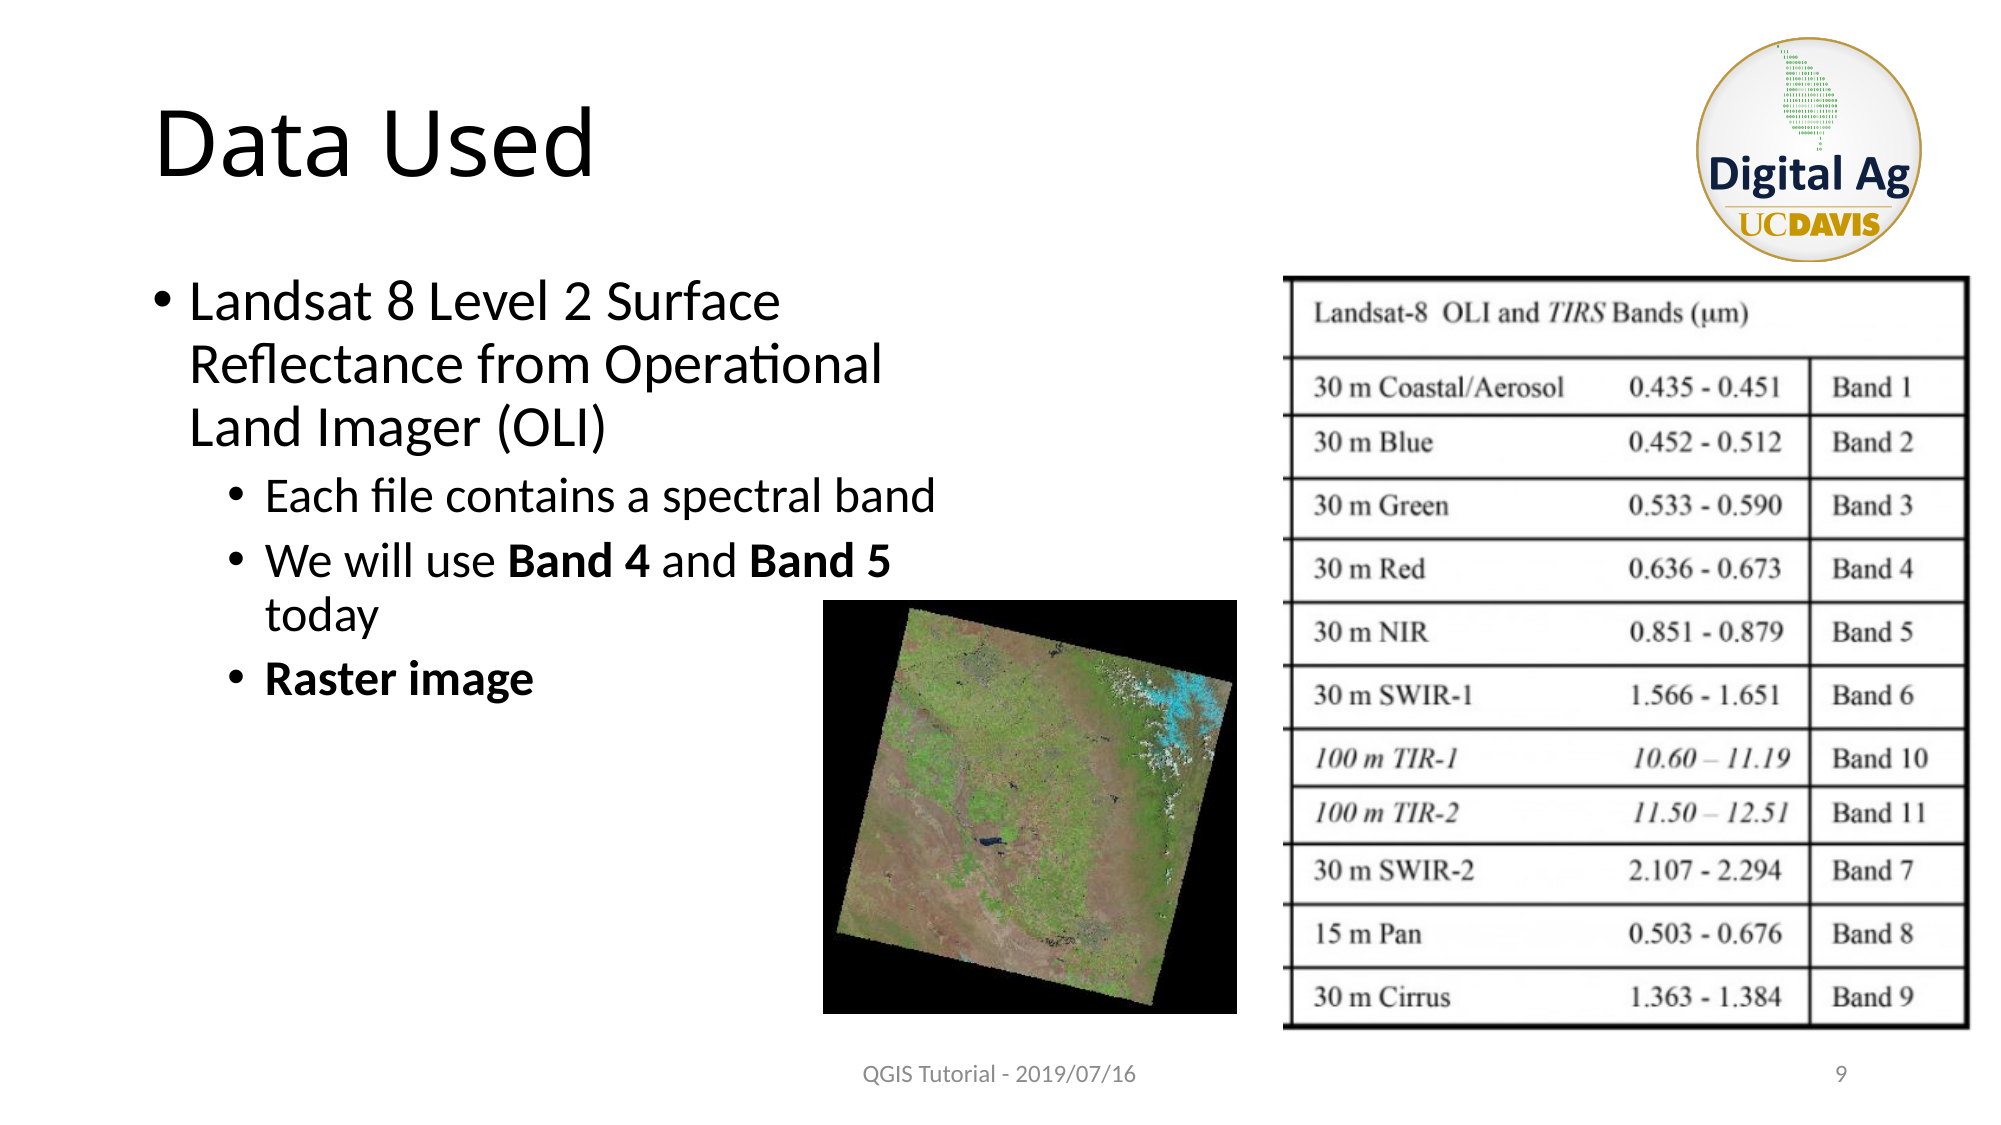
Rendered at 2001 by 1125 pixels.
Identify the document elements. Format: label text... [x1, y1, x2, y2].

title Data Used [137, 59, 1863, 234]
list Landsat 8 Level 2 Surface Reflectance from Operational Land Imager (OLI) Each file contains a spectral band We will use Band 4 and Band 5 today Raster image [137, 262, 989, 1014]
picture [823, 600, 1237, 1014]
footer QGIS Tutorial - 2019/07/16 [662, 1042, 1338, 1103]
slide_number 9 [1412, 1049, 1863, 1103]
picture [1283, 37, 1992, 1049]
